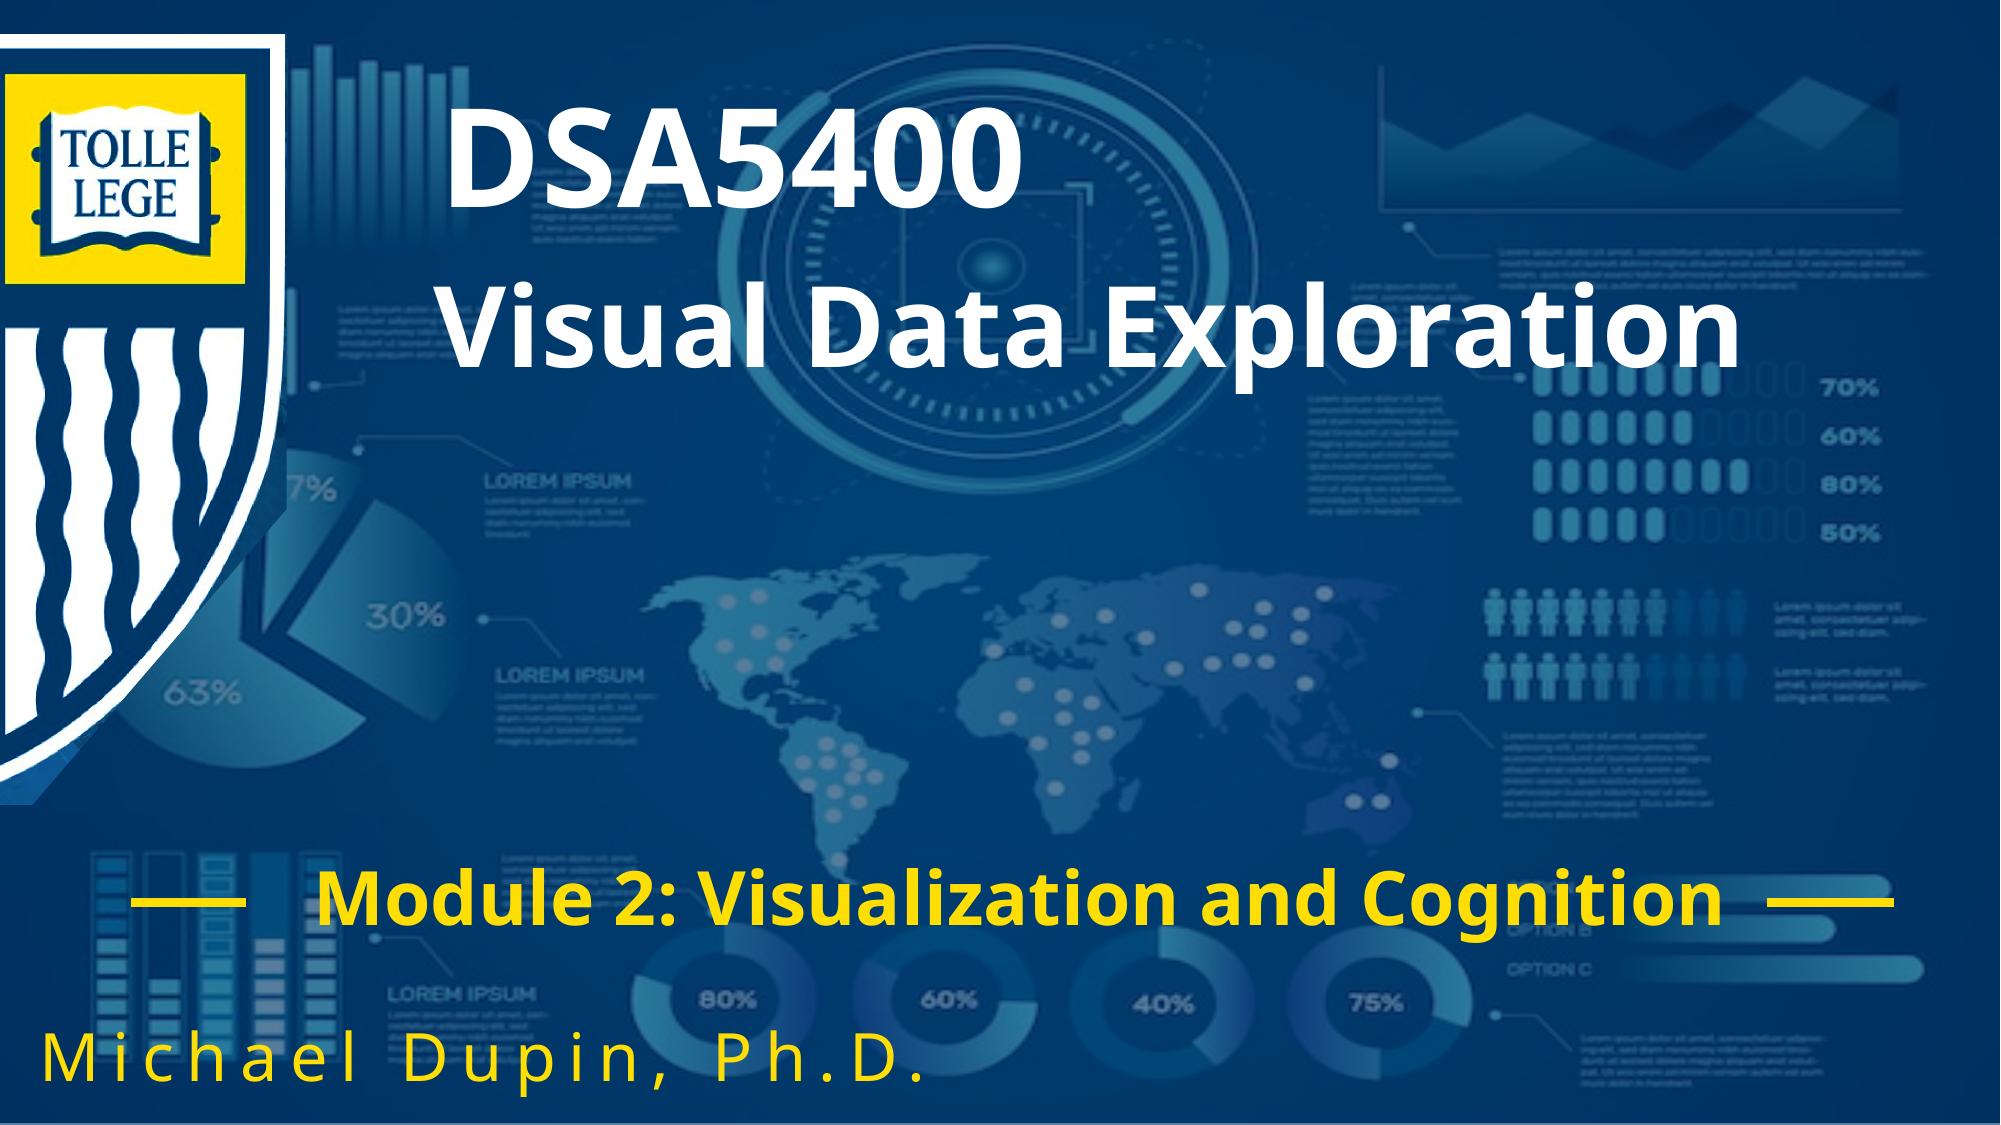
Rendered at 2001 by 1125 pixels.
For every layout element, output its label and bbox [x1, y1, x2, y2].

picture [0, 0, 2000, 1124]
text_box [130, 843, 1895, 950]
